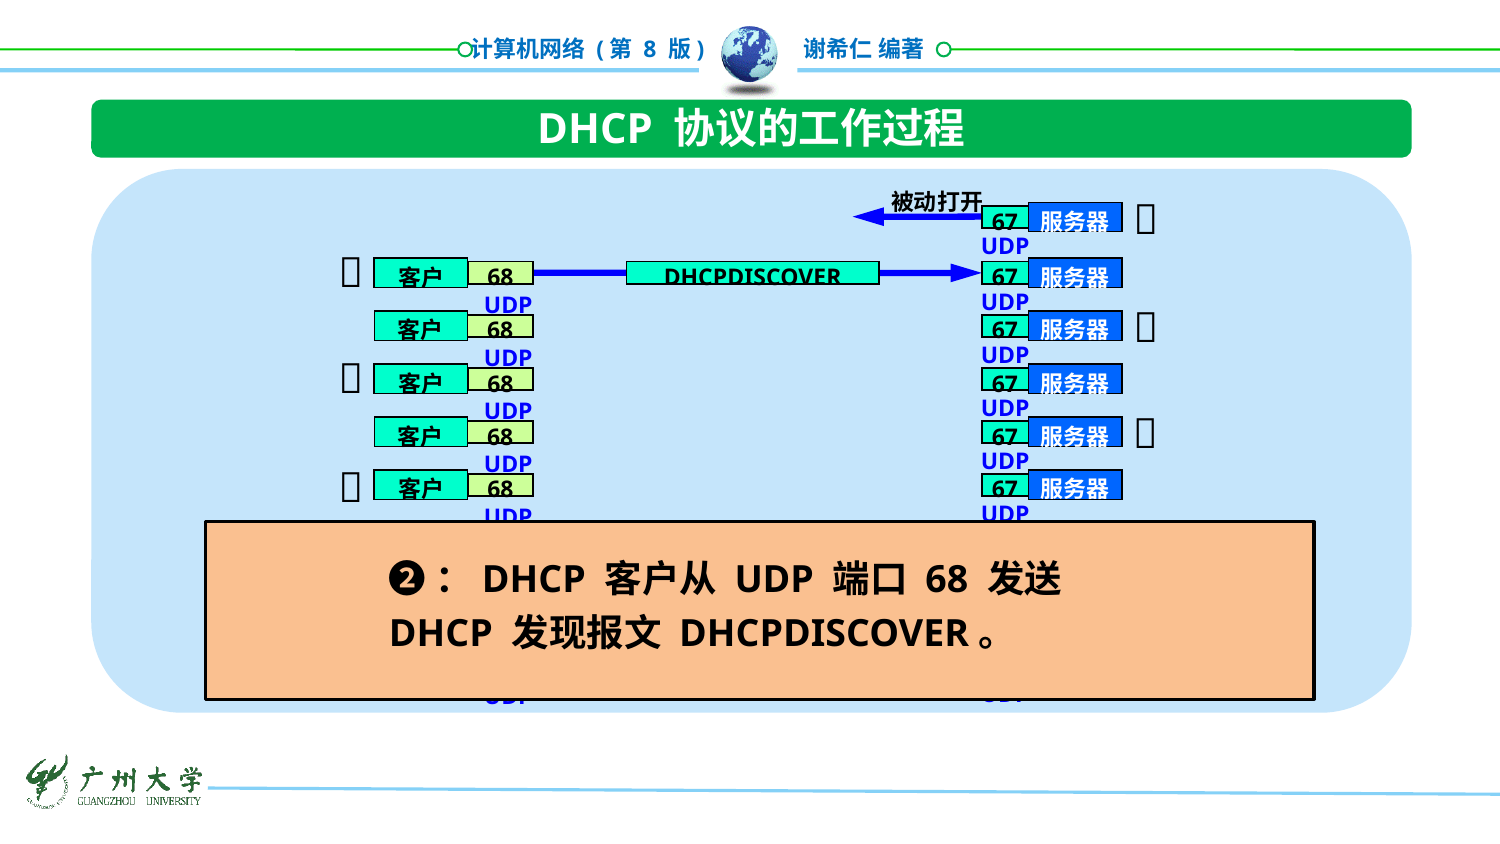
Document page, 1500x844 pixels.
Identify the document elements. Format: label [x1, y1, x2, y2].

text_box [89, 166, 1414, 718]
picture [719, 24, 779, 94]
picture [26, 754, 202, 809]
text_box [91, 94, 1412, 159]
